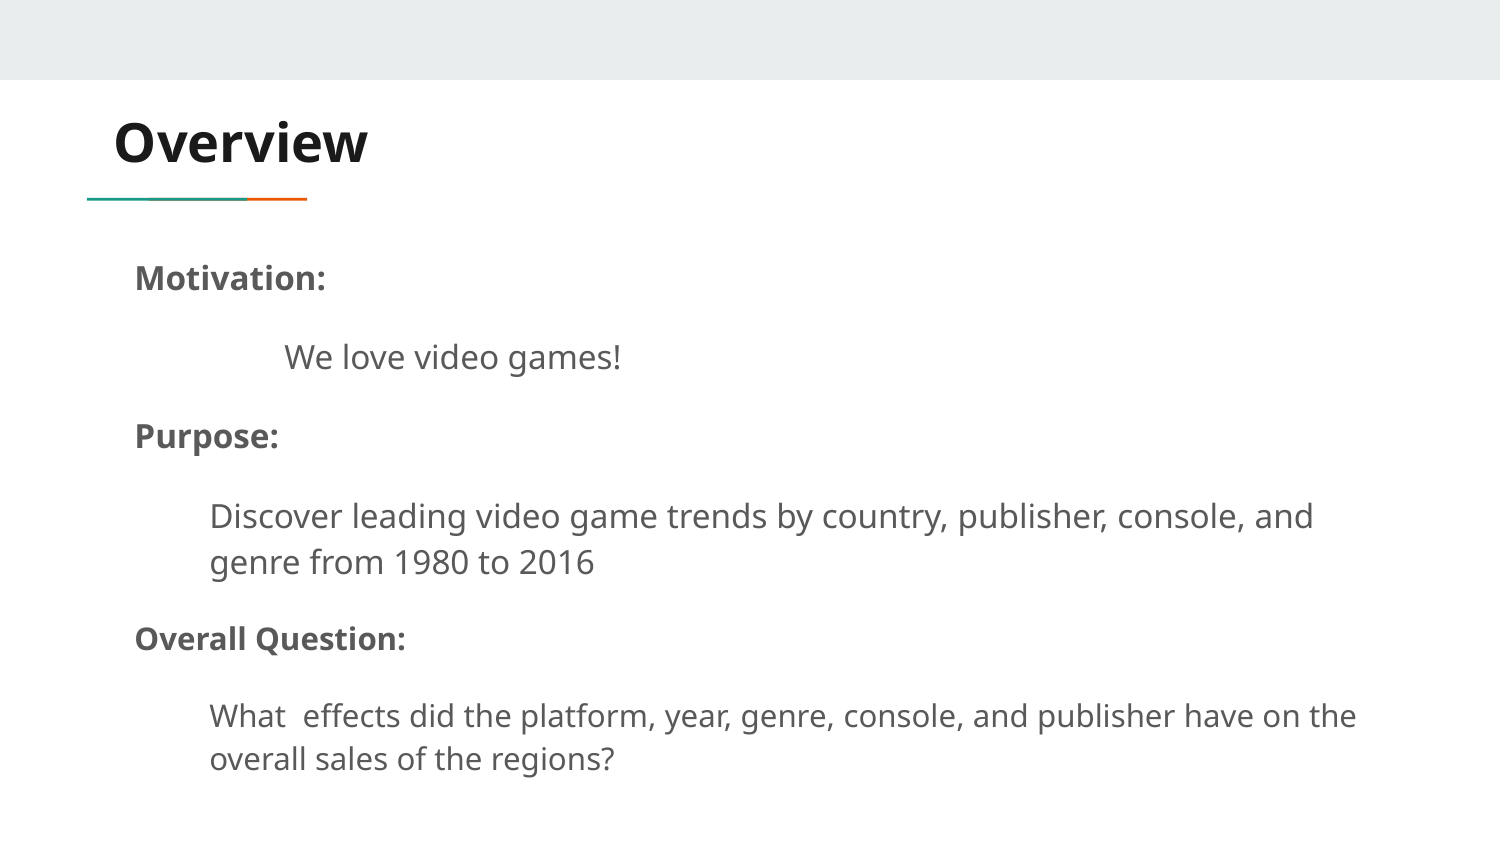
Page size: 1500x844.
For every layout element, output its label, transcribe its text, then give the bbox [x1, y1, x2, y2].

list Motivation: We love video games! Purpose: Discover leading video game trends by country, publisher, console, and genre from 1980 to 2016 Overall Question: What effects did the platform, year, genre, console, and publisher have on the overall sales of the regions? [119, 236, 1381, 774]
title Overview [98, 93, 1361, 182]
